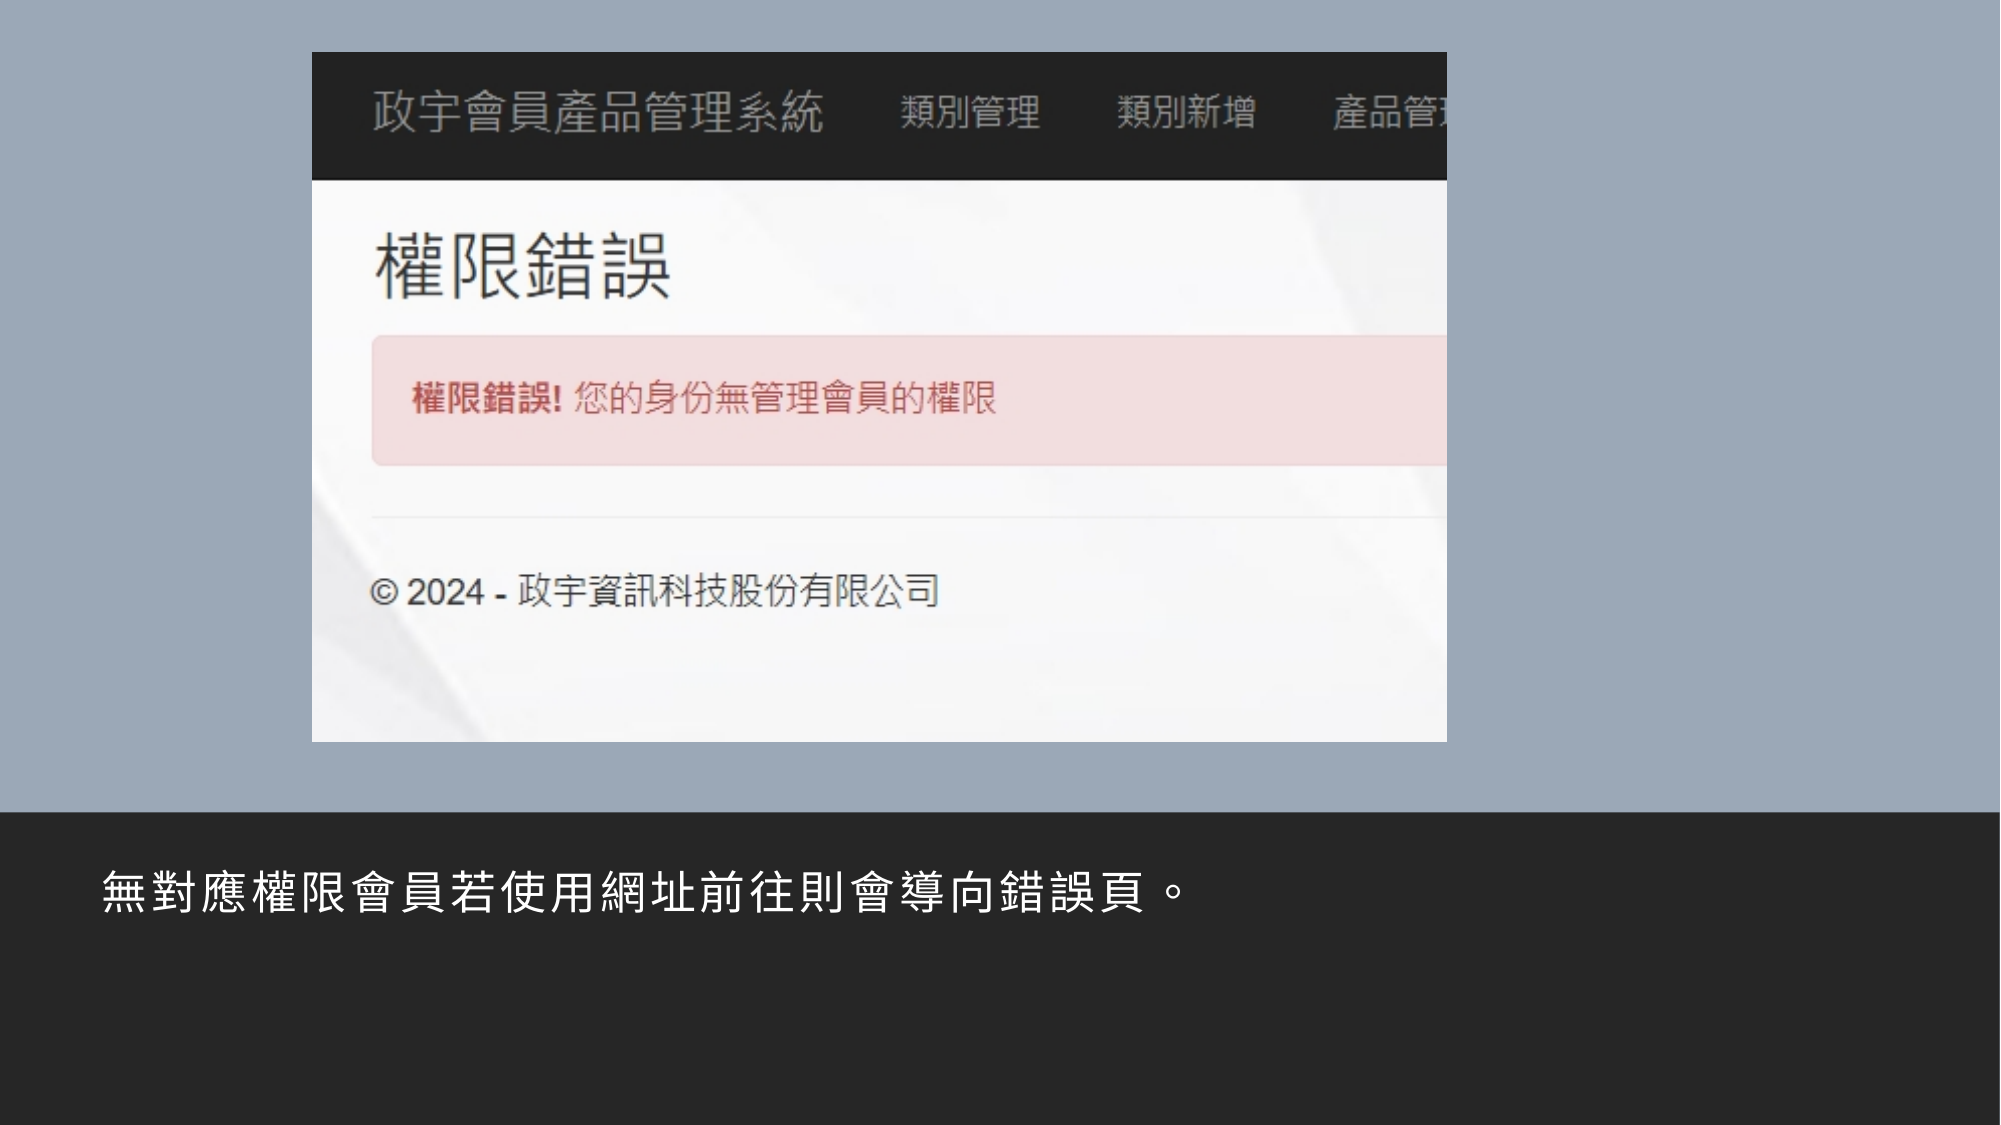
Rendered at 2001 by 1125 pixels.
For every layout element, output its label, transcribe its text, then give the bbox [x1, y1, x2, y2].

text_box [0, 811, 2000, 1125]
subtitle 無對應權限會員若使用網址前往則會導向錯誤頁。 [86, 851, 1737, 1039]
text_box [0, 0, 2000, 811]
picture [311, 51, 1448, 743]
